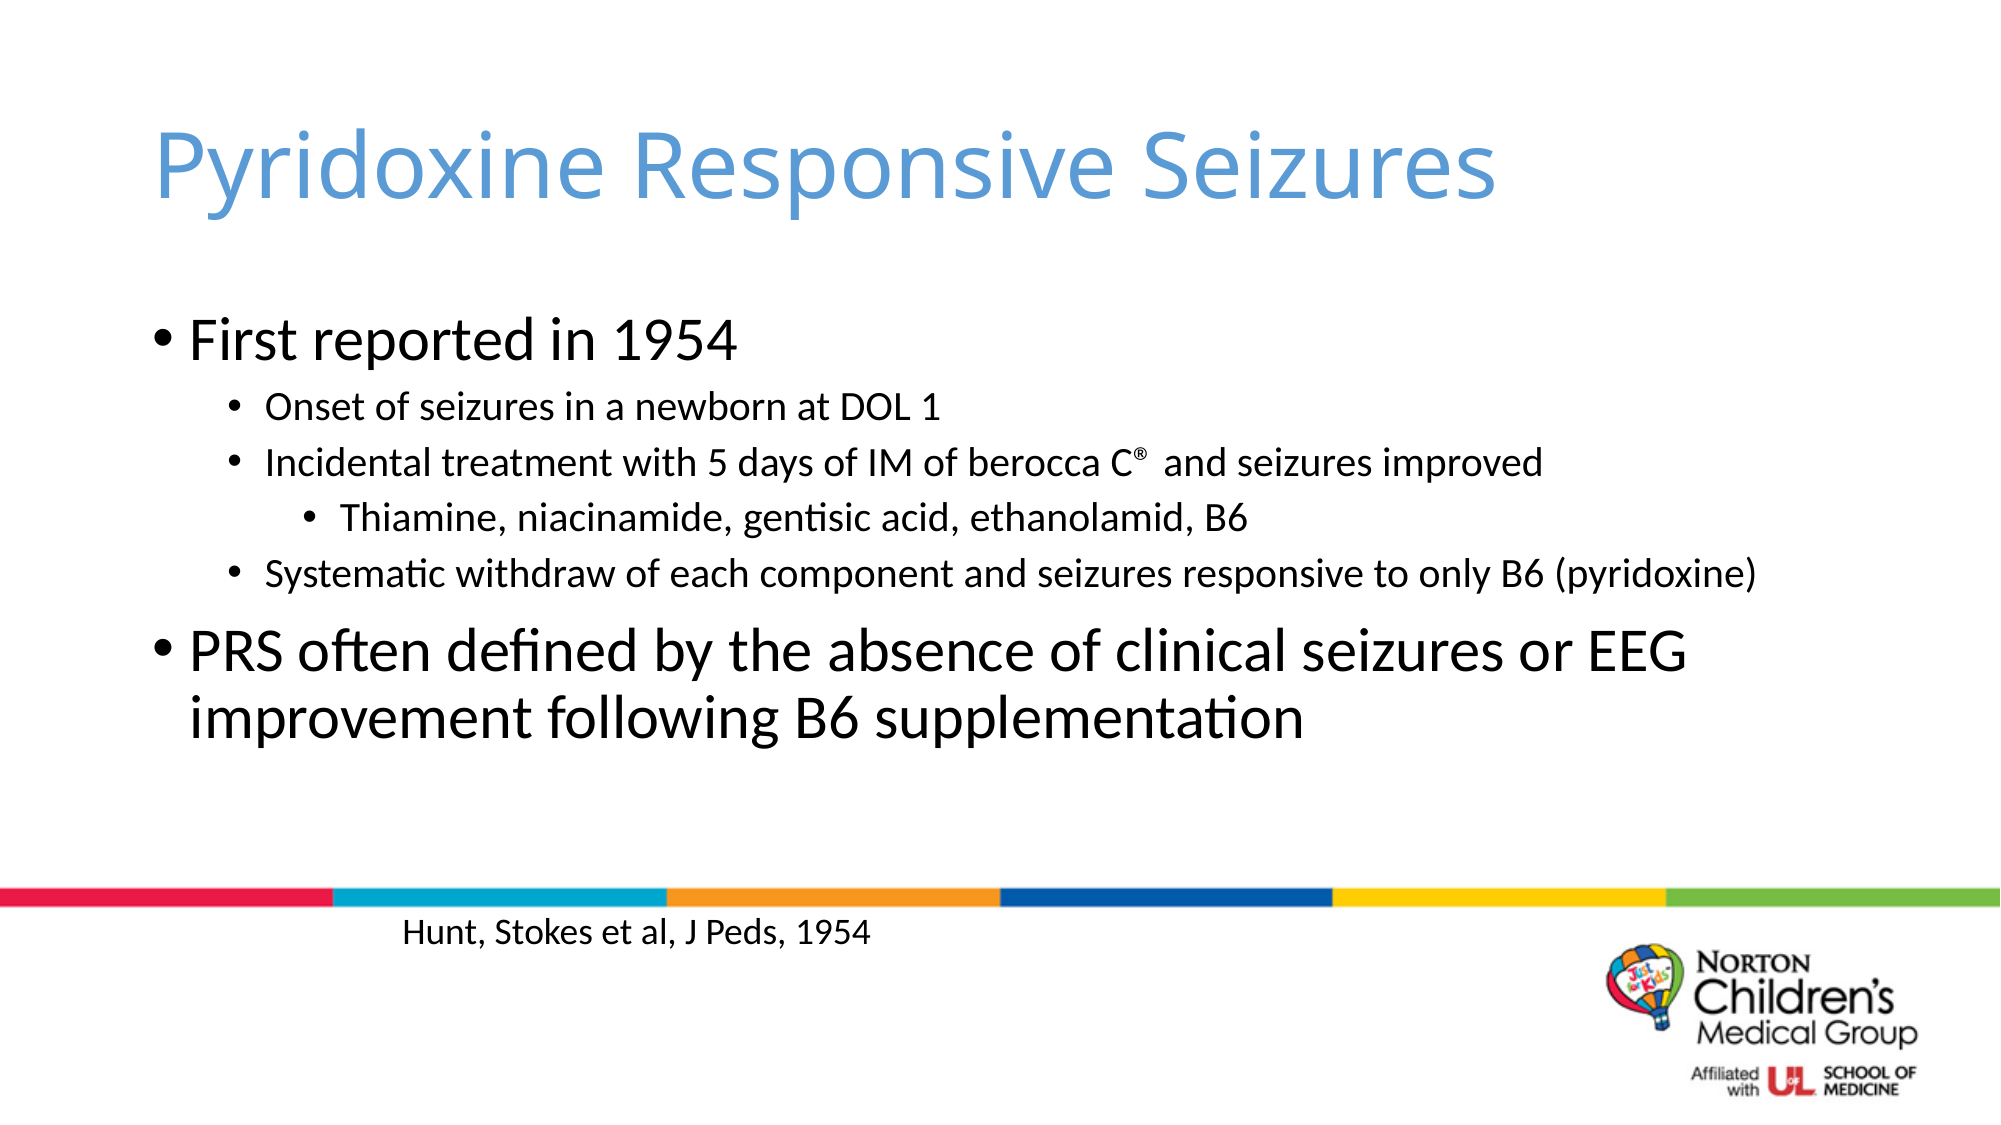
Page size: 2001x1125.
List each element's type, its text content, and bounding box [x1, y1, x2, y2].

text_box Hunt, Stokes et al, J Peds, 1954 [387, 899, 925, 960]
title Pyridoxine Responsive Seizures [137, 59, 1863, 278]
picture [0, 0, 2000, 1125]
list First reported in 1954 Onset of seizures in a newborn at DOL 1 Incidental treatment with 5 days of IM of berocca C® and seizures improved Thiamine, niacinamide, gentisic acid, ethanolamid, B6 Systematic withdraw of each component and seizures responsive to only B6 (pyridoxine) PRS often defined by the absence of clinical seizures or EEG improvement following B6 supplementation [137, 299, 1863, 876]
